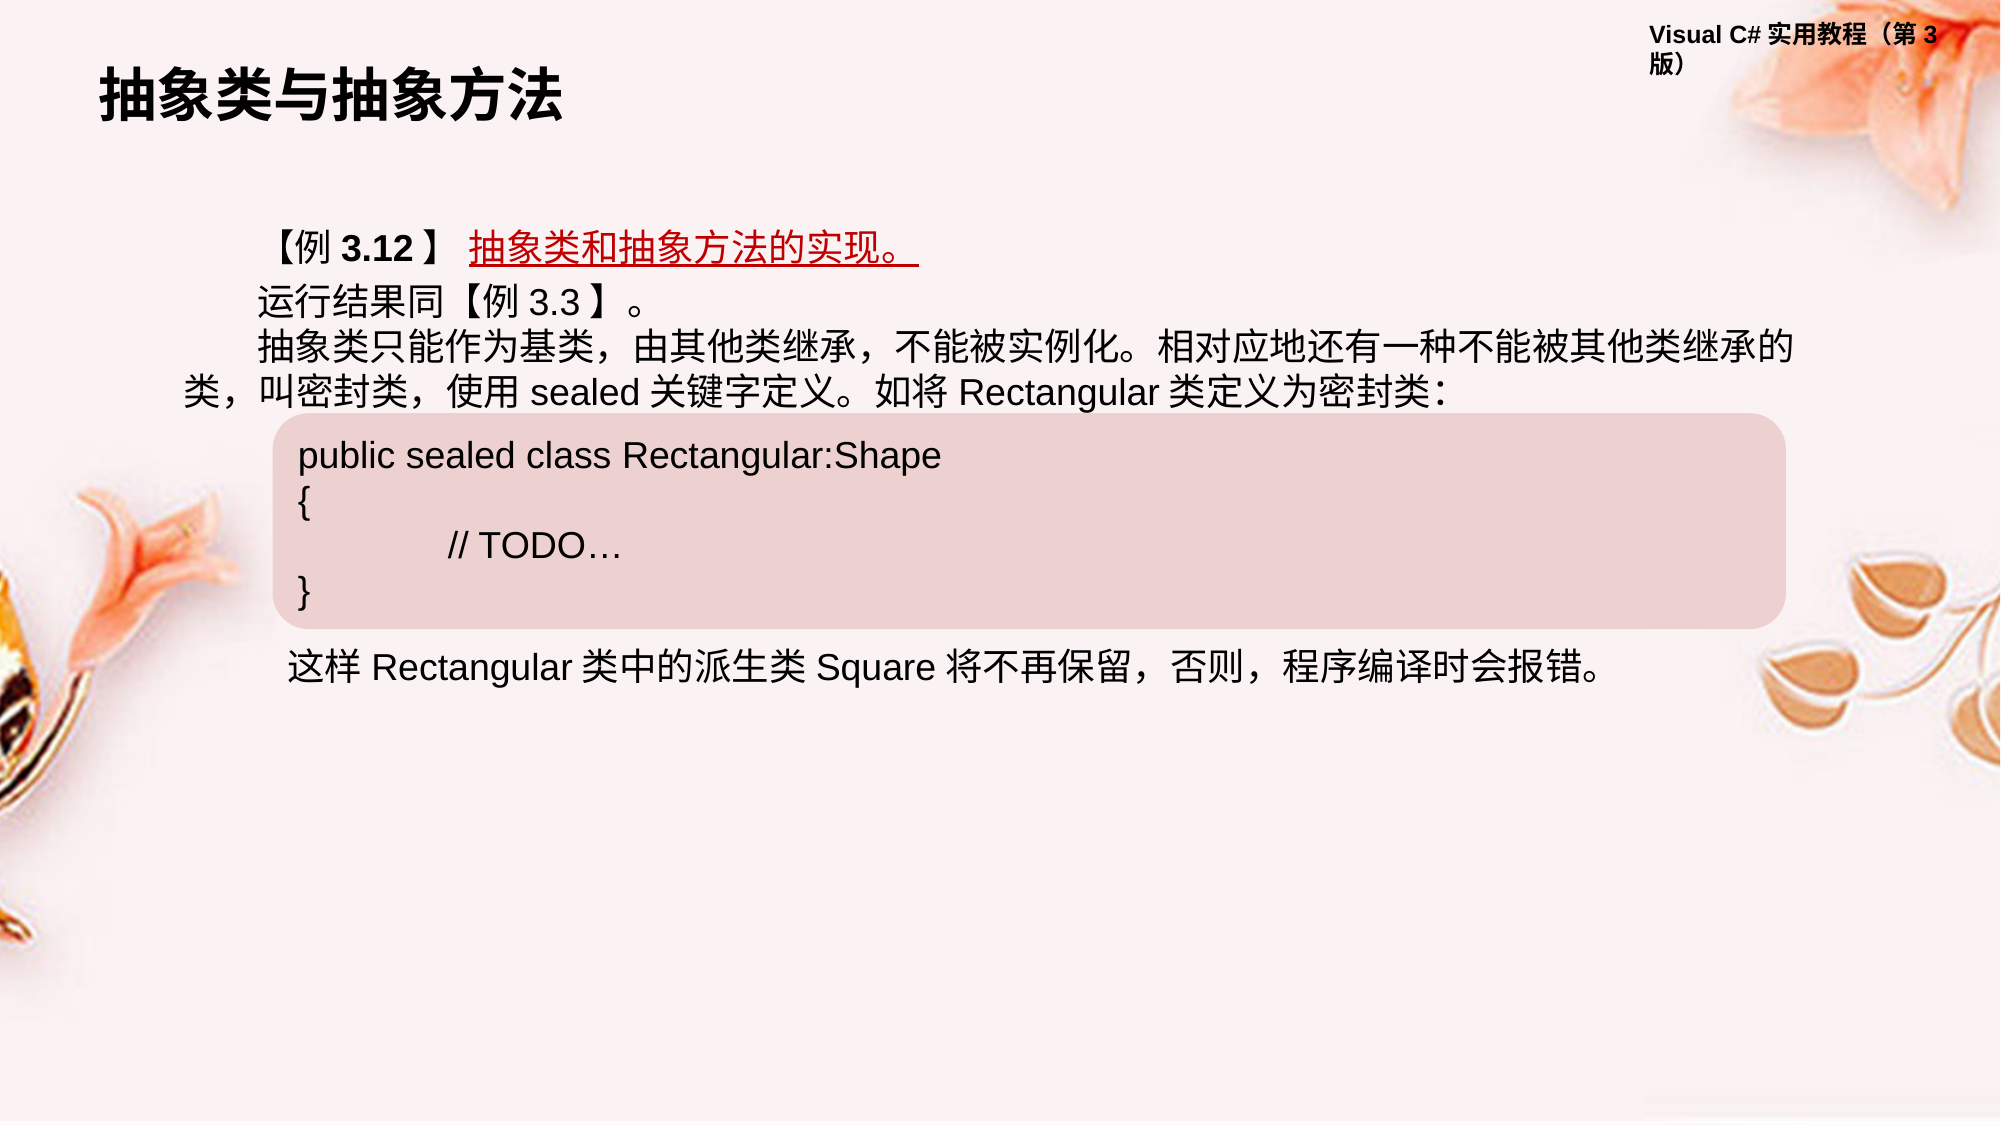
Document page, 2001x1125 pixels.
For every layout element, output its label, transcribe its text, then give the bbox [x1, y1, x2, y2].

text_box public sealed class Rectangular:Shape { // TODO… } [272, 413, 1786, 630]
text_box 【例3.12】 抽象类和抽象方法的实现。 运行结果同【例3.3】。 抽象类只能作为基类，由其他类继承，不能被实例化。相对应地还有一种不能被其他类继承的类，叫密封类，使用sealed关键字定义。如将Rectangular类定义为密封类： [169, 216, 1813, 421]
picture [0, 0, 2001, 1125]
text_box 这样Rectangular类中的派生类Square将不再保留，否则，程序编译时会报错。 [272, 636, 1786, 696]
text_box 抽象类与抽象方法 [83, 58, 1035, 136]
